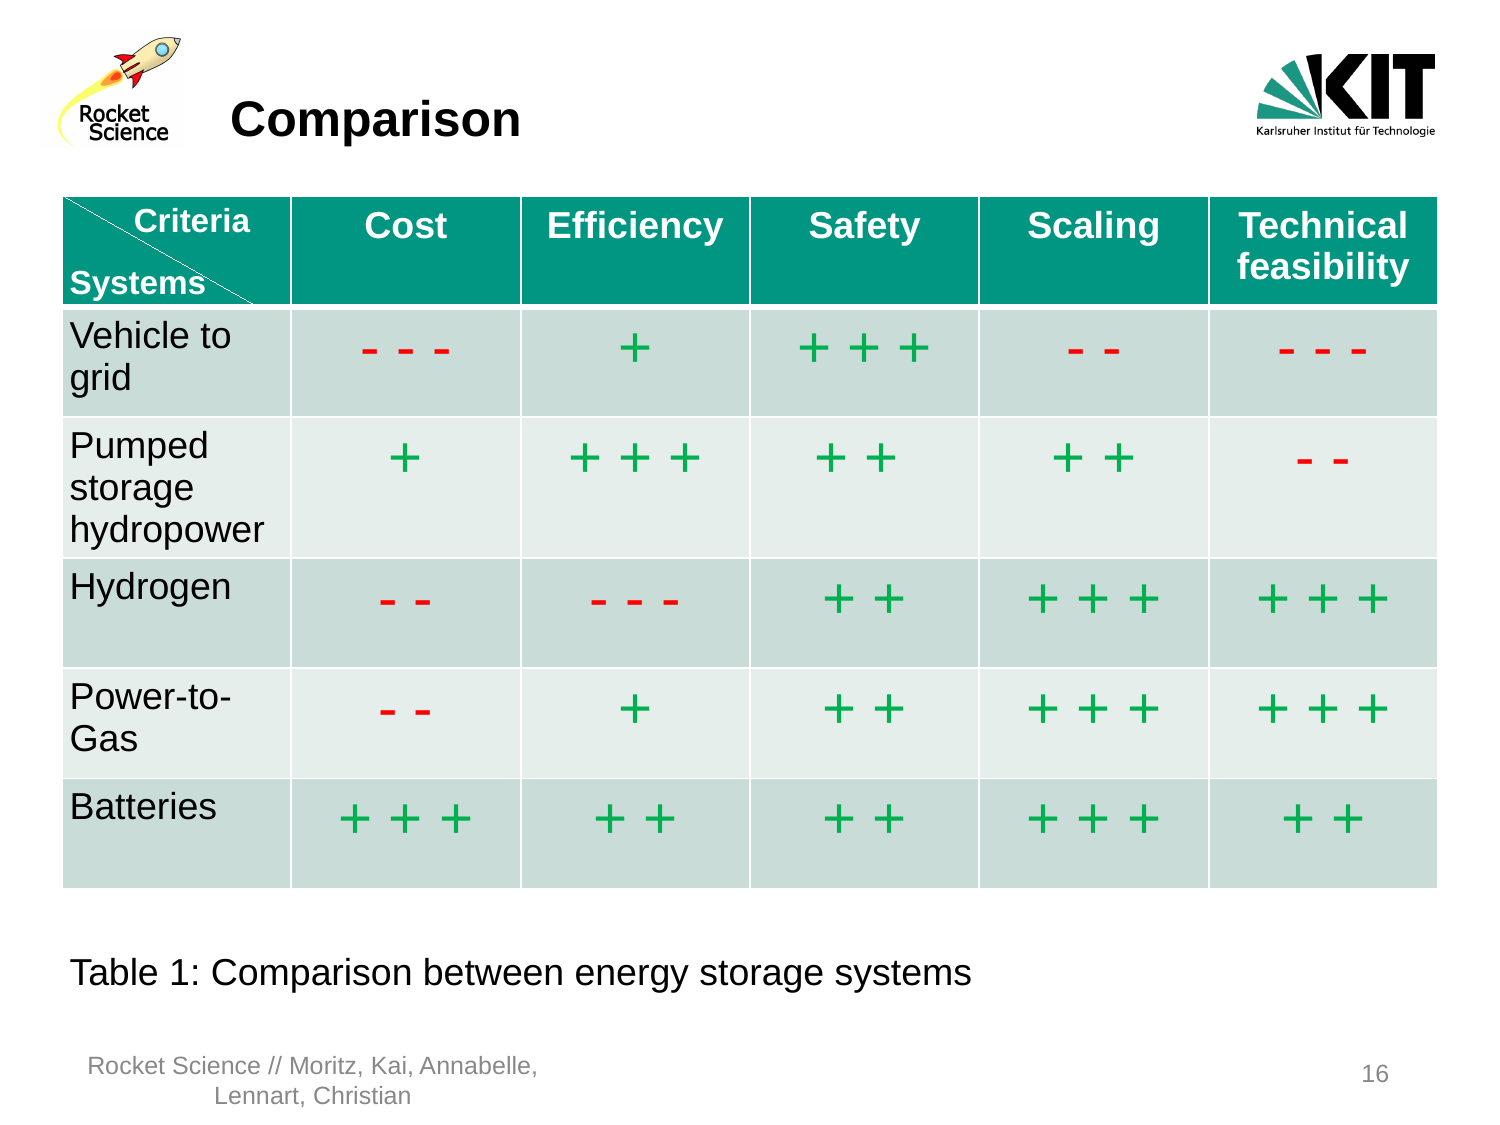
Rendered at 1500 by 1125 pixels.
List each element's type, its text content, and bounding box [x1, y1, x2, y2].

table_cell + + [1210, 779, 1437, 888]
table_cell - - - [292, 310, 520, 416]
table_header [63, 197, 290, 304]
table_cell + + + [980, 559, 1208, 667]
table_cell Vehicle to grid [63, 310, 290, 416]
table_cell + + [751, 669, 978, 778]
text_box Rocket Science // Moritz, Kai, Annabelle, Lennart, Christian [67, 1041, 559, 1117]
table_cell - - [292, 669, 520, 778]
table_cell + + [980, 418, 1208, 557]
table_header Safety [751, 197, 978, 304]
picture [1257, 54, 1435, 137]
table_cell + + [751, 779, 978, 888]
text_box Criteria [126, 192, 277, 247]
table_cell + + [751, 559, 978, 667]
table_cell + + + [980, 669, 1208, 778]
table_header Scaling [980, 197, 1208, 304]
table_cell + + + [522, 418, 749, 557]
table_header Efficiency [522, 197, 749, 304]
table_cell + [522, 669, 749, 778]
table_cell + + + [1210, 559, 1437, 667]
table_cell - - [1210, 418, 1437, 557]
table_cell + + [751, 418, 978, 557]
table_cell + + + [751, 310, 978, 416]
table_cell - - - [1210, 310, 1437, 416]
table_cell Pumped storage hydropower [63, 418, 290, 557]
table_cell + + + [292, 779, 520, 888]
title Comparison [229, 54, 1199, 148]
table_cell Batteries [63, 779, 290, 888]
slide_number 16 [1351, 1050, 1398, 1095]
table_cell - - - [522, 559, 749, 667]
text_box Systems [62, 254, 231, 309]
table_cell - - [292, 559, 520, 667]
table_cell Hydrogen [63, 559, 290, 667]
table_header Technical feasibility [1210, 197, 1437, 304]
text_box Table 1: Comparison between energy storage systems [62, 940, 1380, 1001]
table_cell Power-to-Gas [63, 669, 290, 778]
table_cell + + [522, 779, 749, 888]
table_cell + [522, 310, 749, 416]
table_cell - - [980, 310, 1208, 416]
table_cell + + + [980, 779, 1208, 888]
picture [41, 30, 184, 150]
table_cell + [292, 418, 520, 557]
table_cell + + + [1210, 669, 1437, 778]
table_header Cost [292, 197, 520, 304]
